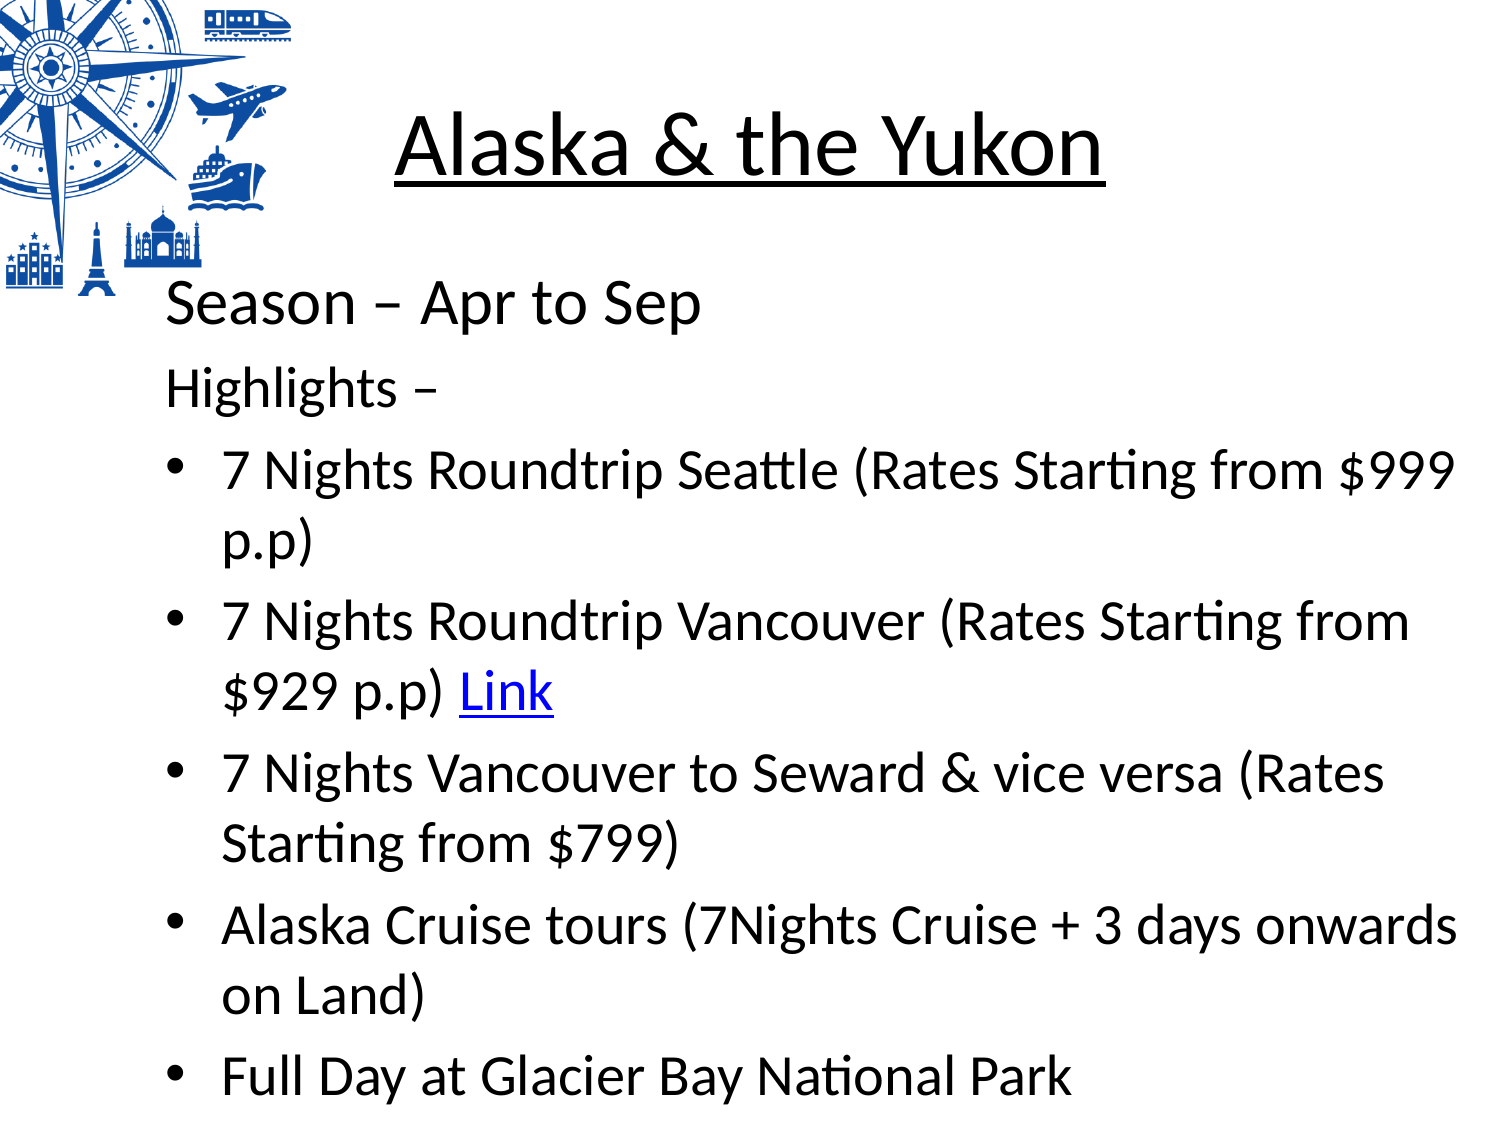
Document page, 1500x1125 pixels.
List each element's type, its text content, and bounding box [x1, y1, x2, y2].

list Season – Apr to Sep Highlights – 7 Nights Roundtrip Seattle (Rates Starting from $999 p.p) 7 Nights Roundtrip Vancouver (Rates Starting from $929 p.p) Link 7 Nights Vancouver to Seward & vice versa (Rates Starting from $799) Alaska Cruise tours (7Nights Cruise + 3 days onwards on Land) Full Day at Glacier Bay National Park [150, 249, 1500, 993]
picture [0, 0, 291, 296]
title Alaska & the Yukon [75, 45, 1425, 233]
